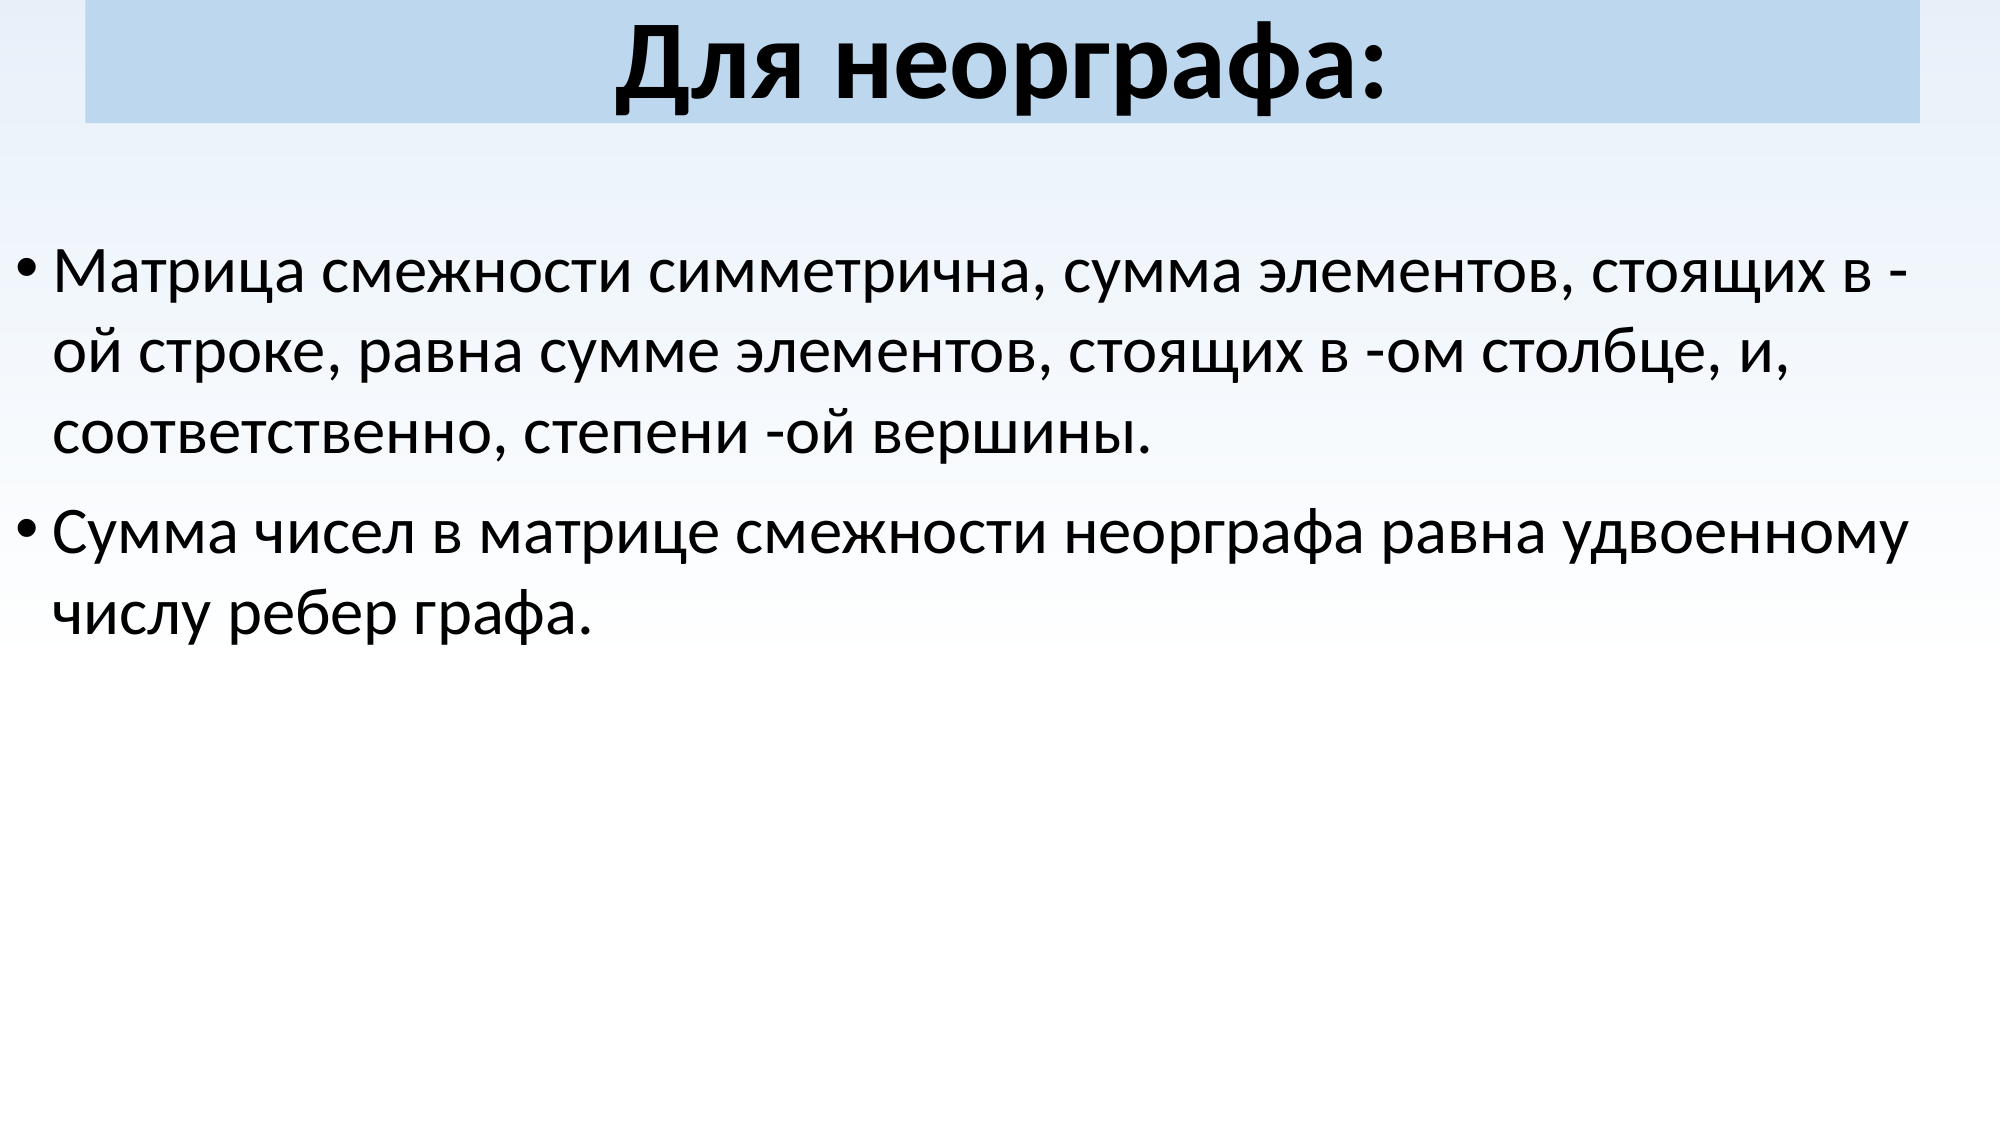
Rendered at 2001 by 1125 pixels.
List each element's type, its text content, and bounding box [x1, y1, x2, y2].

title Для неорграфа: [85, 0, 1920, 124]
